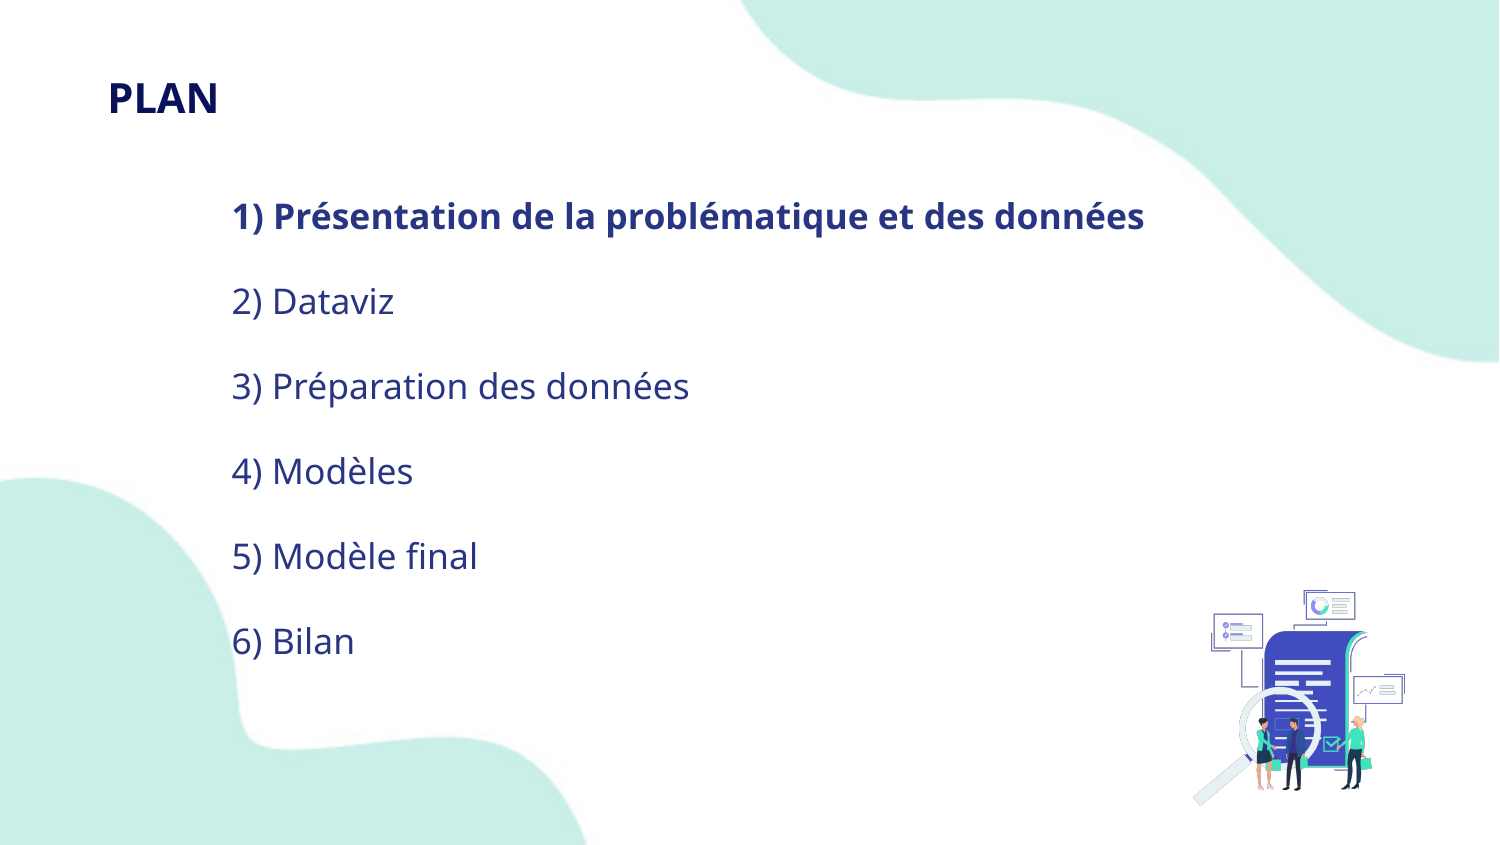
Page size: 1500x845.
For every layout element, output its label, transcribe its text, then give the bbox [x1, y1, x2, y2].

text_box 1) Présentation de la problématique et des données 2) Dataviz 3) Préparation des données 4) Modèles 5) Modèle final 6) Bilan [216, 179, 1218, 666]
title PLAN [107, 71, 1196, 123]
picture [0, 0, 1499, 845]
